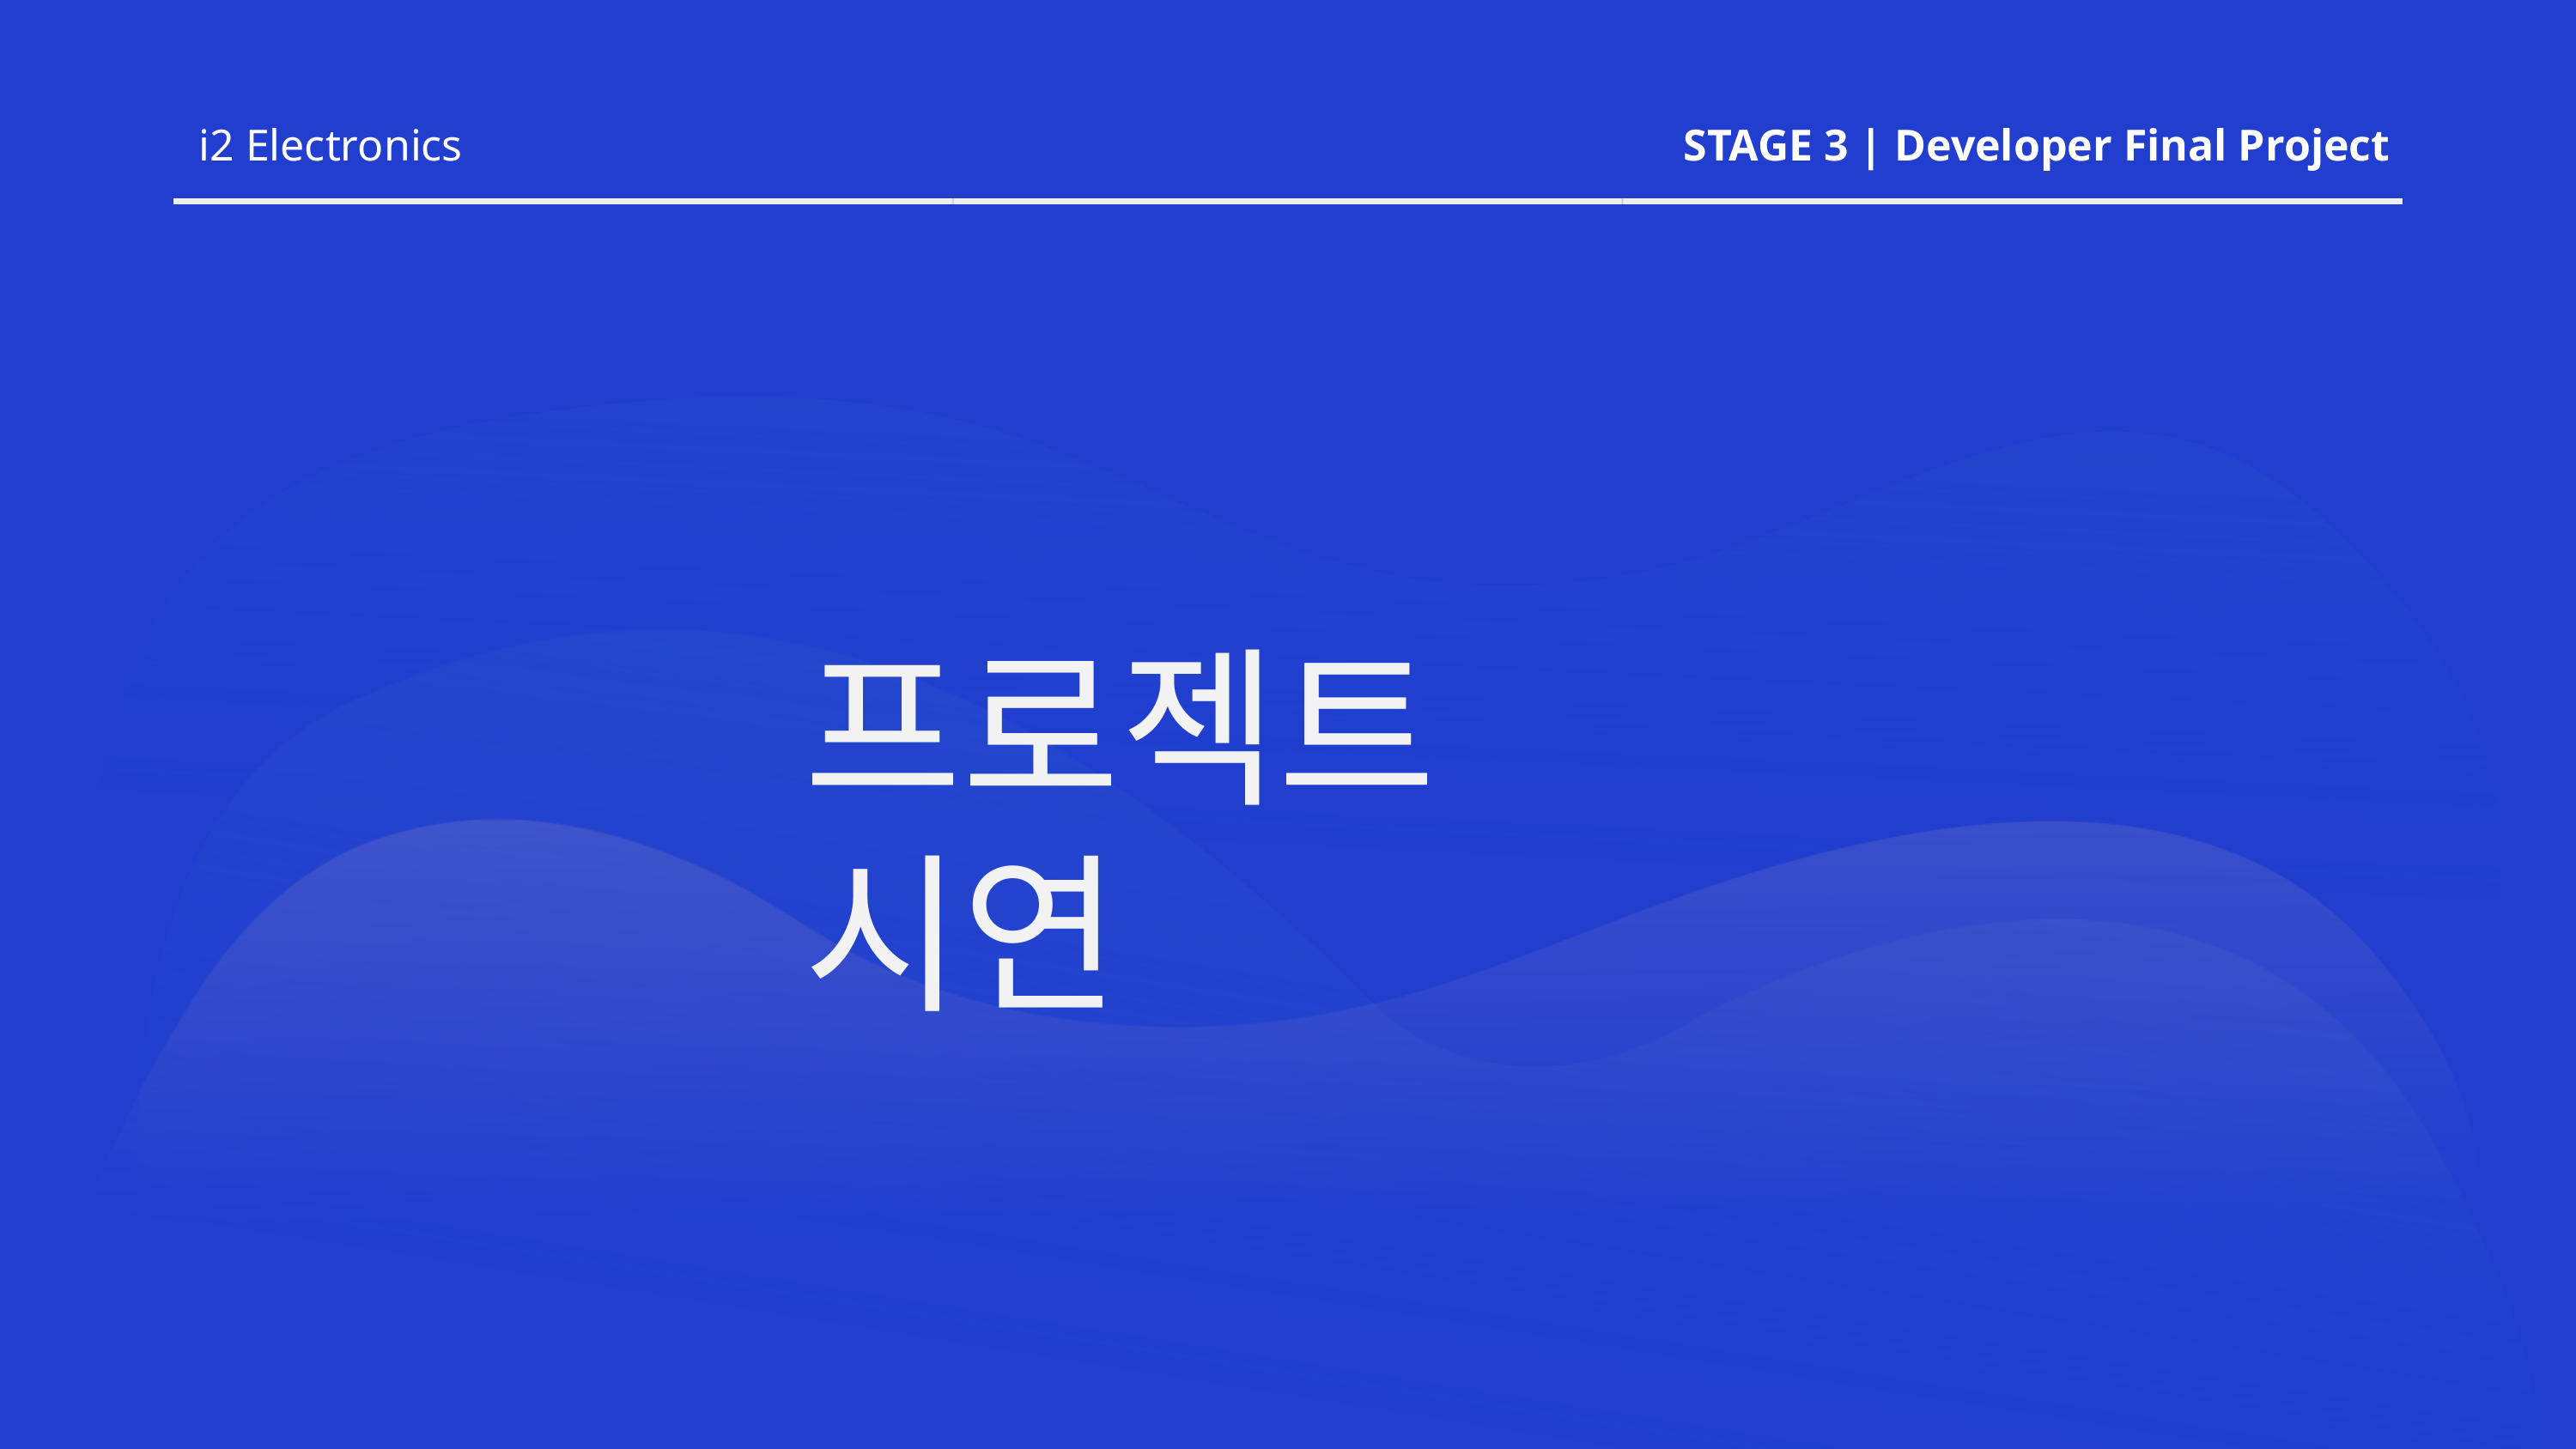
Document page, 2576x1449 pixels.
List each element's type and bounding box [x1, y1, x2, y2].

text_box [173, 197, 2403, 204]
text_box [0, 0, 2576, 1449]
text_box [70, 397, 2538, 1449]
